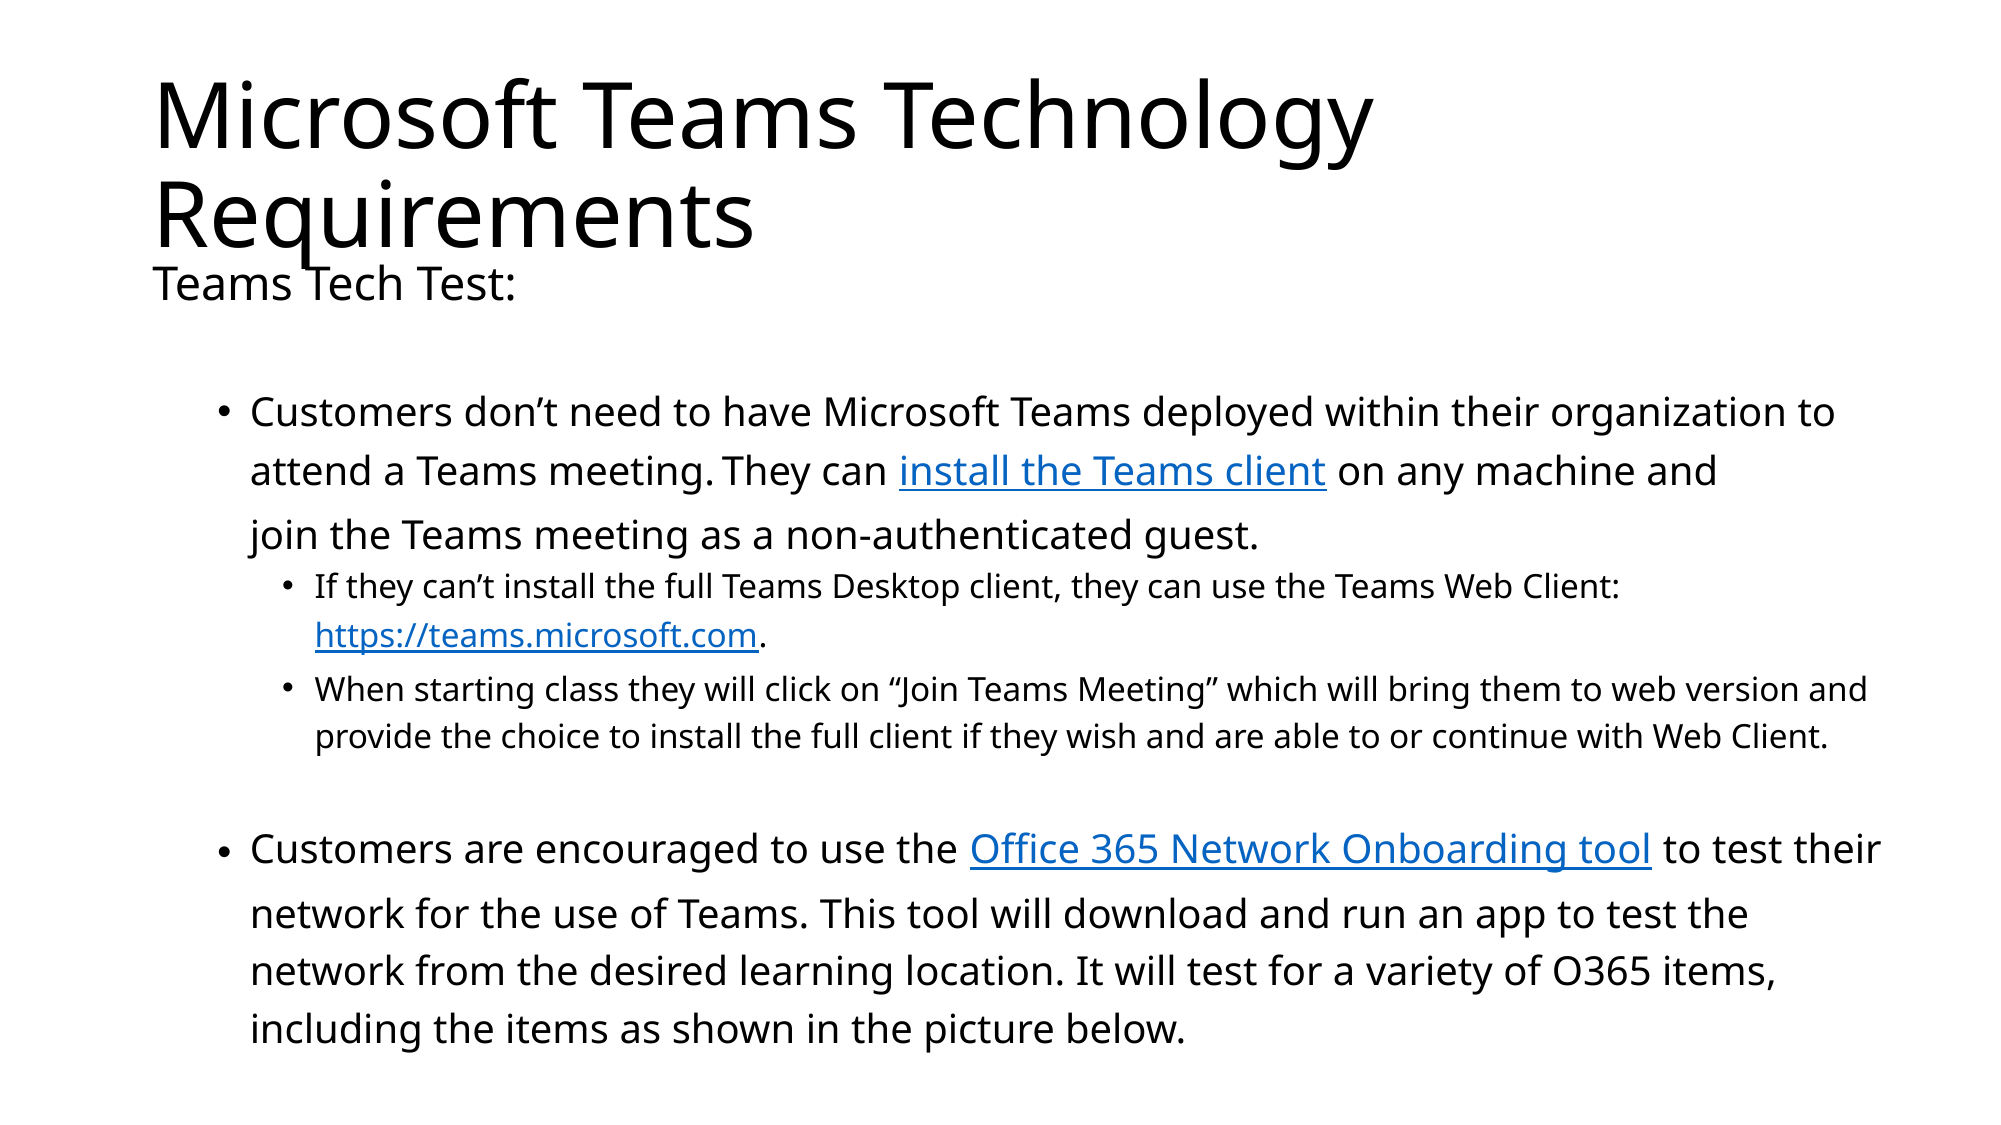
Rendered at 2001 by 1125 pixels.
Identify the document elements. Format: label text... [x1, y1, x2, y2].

list Teams Tech Test: Customers don’t need to have Microsoft Teams deployed within their organization to attend a Teams meeting. They can install the Teams client on any machine and join the Teams meeting as a non-authenticated guest. If they can’t install the full Teams Desktop client, they can use the Teams Web Client: https://teams.microsoft.com. When starting class they will click on “Join Teams Meeting” which will bring them to web version and provide the choice to install the full client if they wish and are able to or continue with Web Client. Customers are encouraged to use the Office 365 Network Onboarding tool to test their network for the use of Teams. This tool will download and run an app to test the network from the desired learning location. It will test for a variety of O365 items, including the items as shown in the picture below. [137, 235, 1904, 1084]
title Microsoft Teams Technology Requirements [137, 59, 1863, 235]
